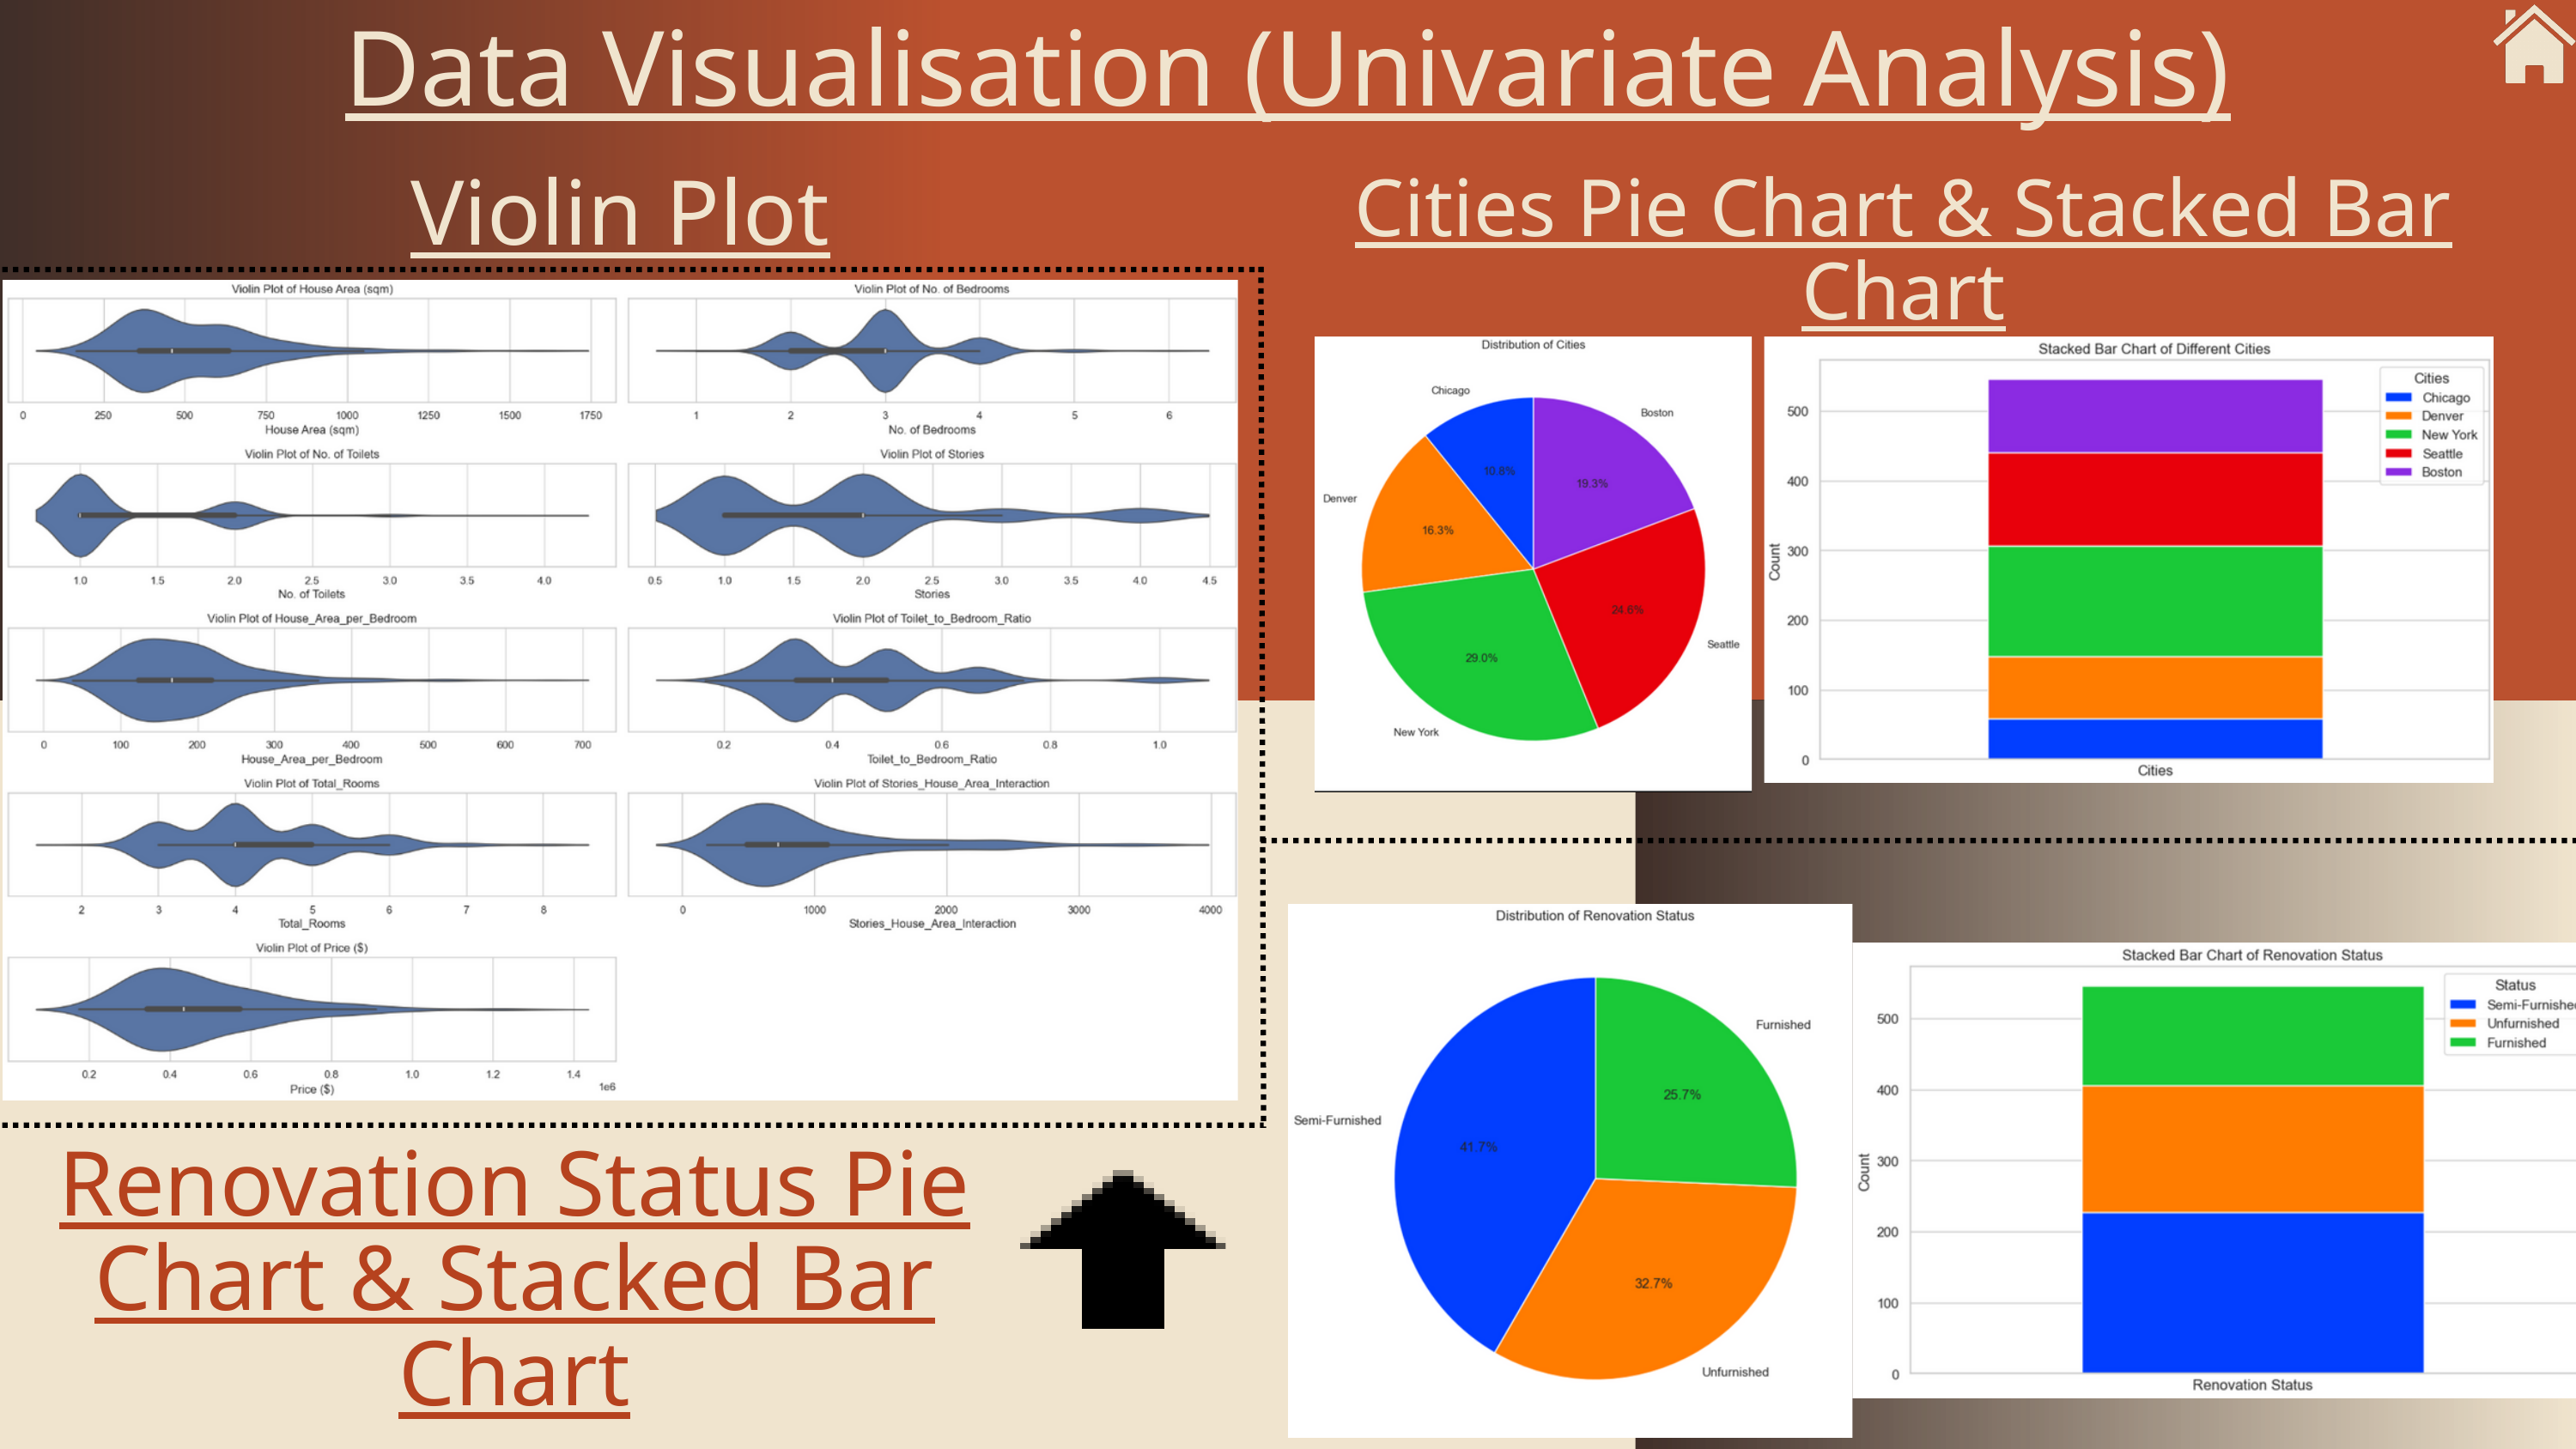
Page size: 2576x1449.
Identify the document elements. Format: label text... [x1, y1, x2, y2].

text_box [1852, 943, 2576, 1398]
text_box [0, 0, 2576, 701]
text_box [1287, 904, 1853, 1438]
text_box Renovation Status Pie Chart & Stacked Bar Chart [31, 1138, 999, 1424]
text_box [1635, 711, 2576, 943]
text_box [1020, 1170, 1226, 1329]
text_box [1315, 711, 1753, 792]
text_box [3, 711, 1238, 1100]
text_box [1764, 711, 2494, 783]
text_box [1635, 1398, 2576, 1449]
